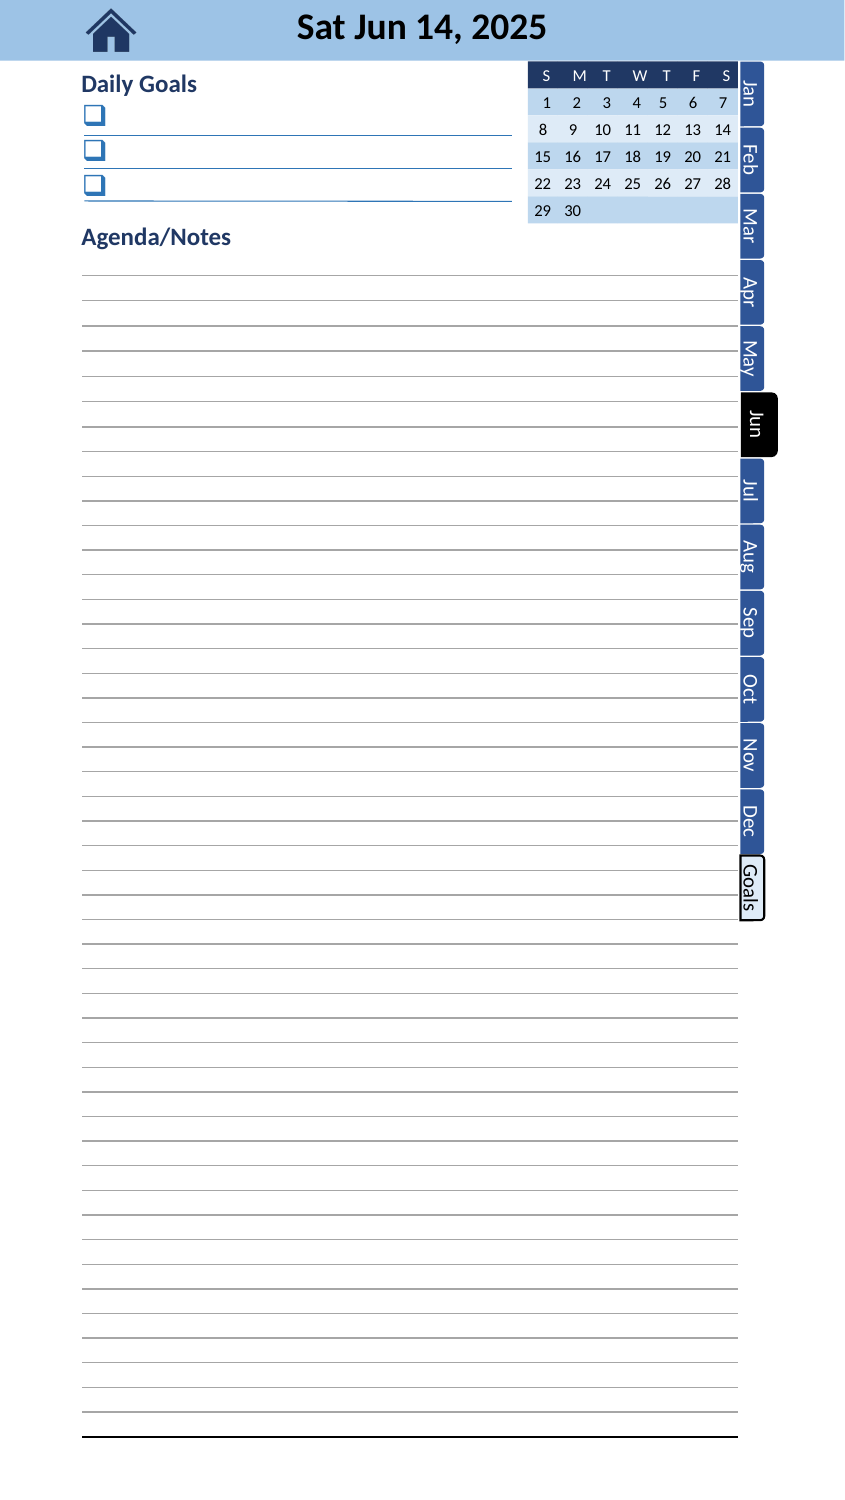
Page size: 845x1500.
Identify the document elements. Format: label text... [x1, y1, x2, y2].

picture [82, 1, 140, 59]
list Sat Jun 14, 2025 [190, 0, 655, 61]
